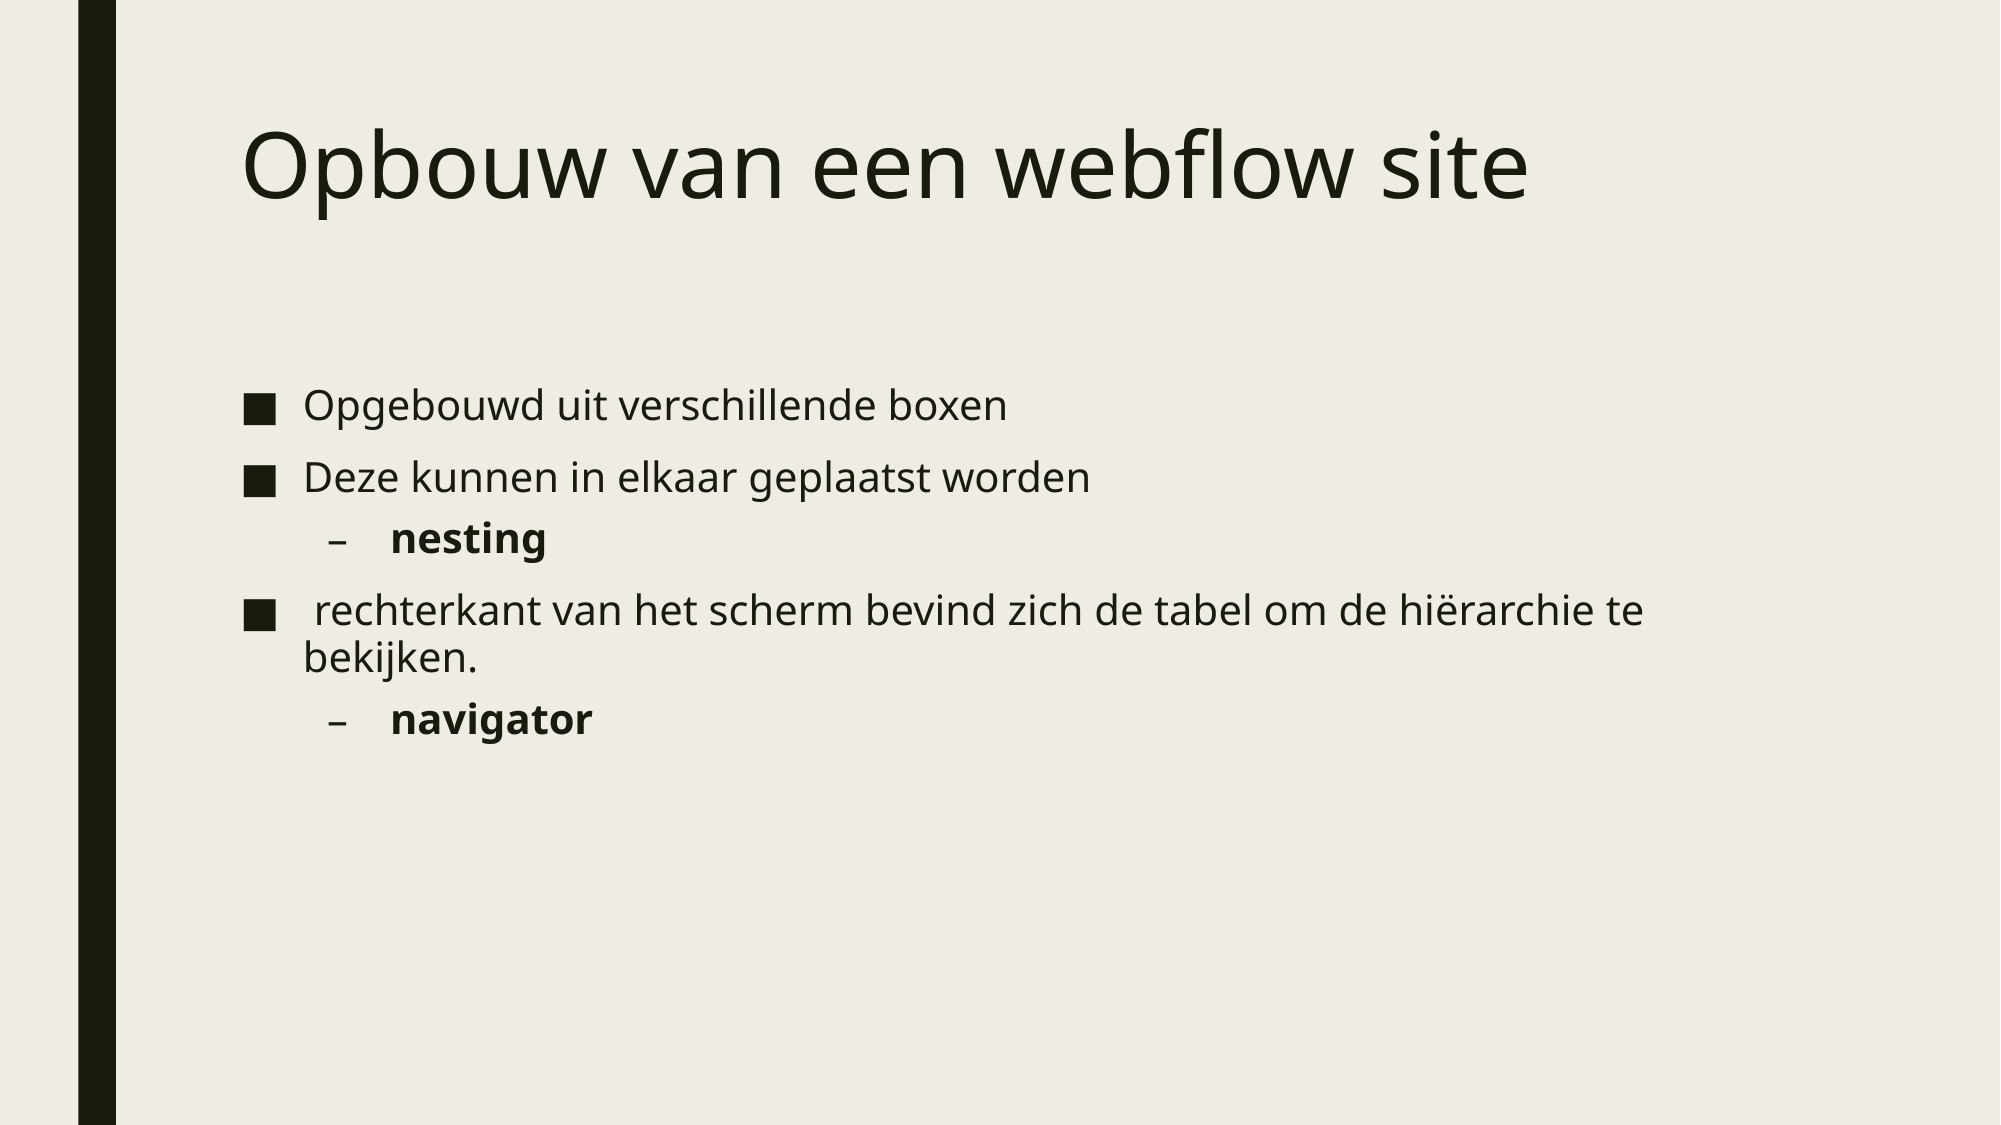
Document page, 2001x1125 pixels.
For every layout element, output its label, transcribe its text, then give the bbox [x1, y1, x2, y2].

list Opgebouwd uit verschillende boxen Deze kunnen in elkaar geplaatst worden nesting rechterkant van het scherm bevind zich de tabel om de hiërarchie te bekijken. navigator [225, 375, 1800, 963]
title Opbouw van een webflow site [225, 112, 1800, 357]
